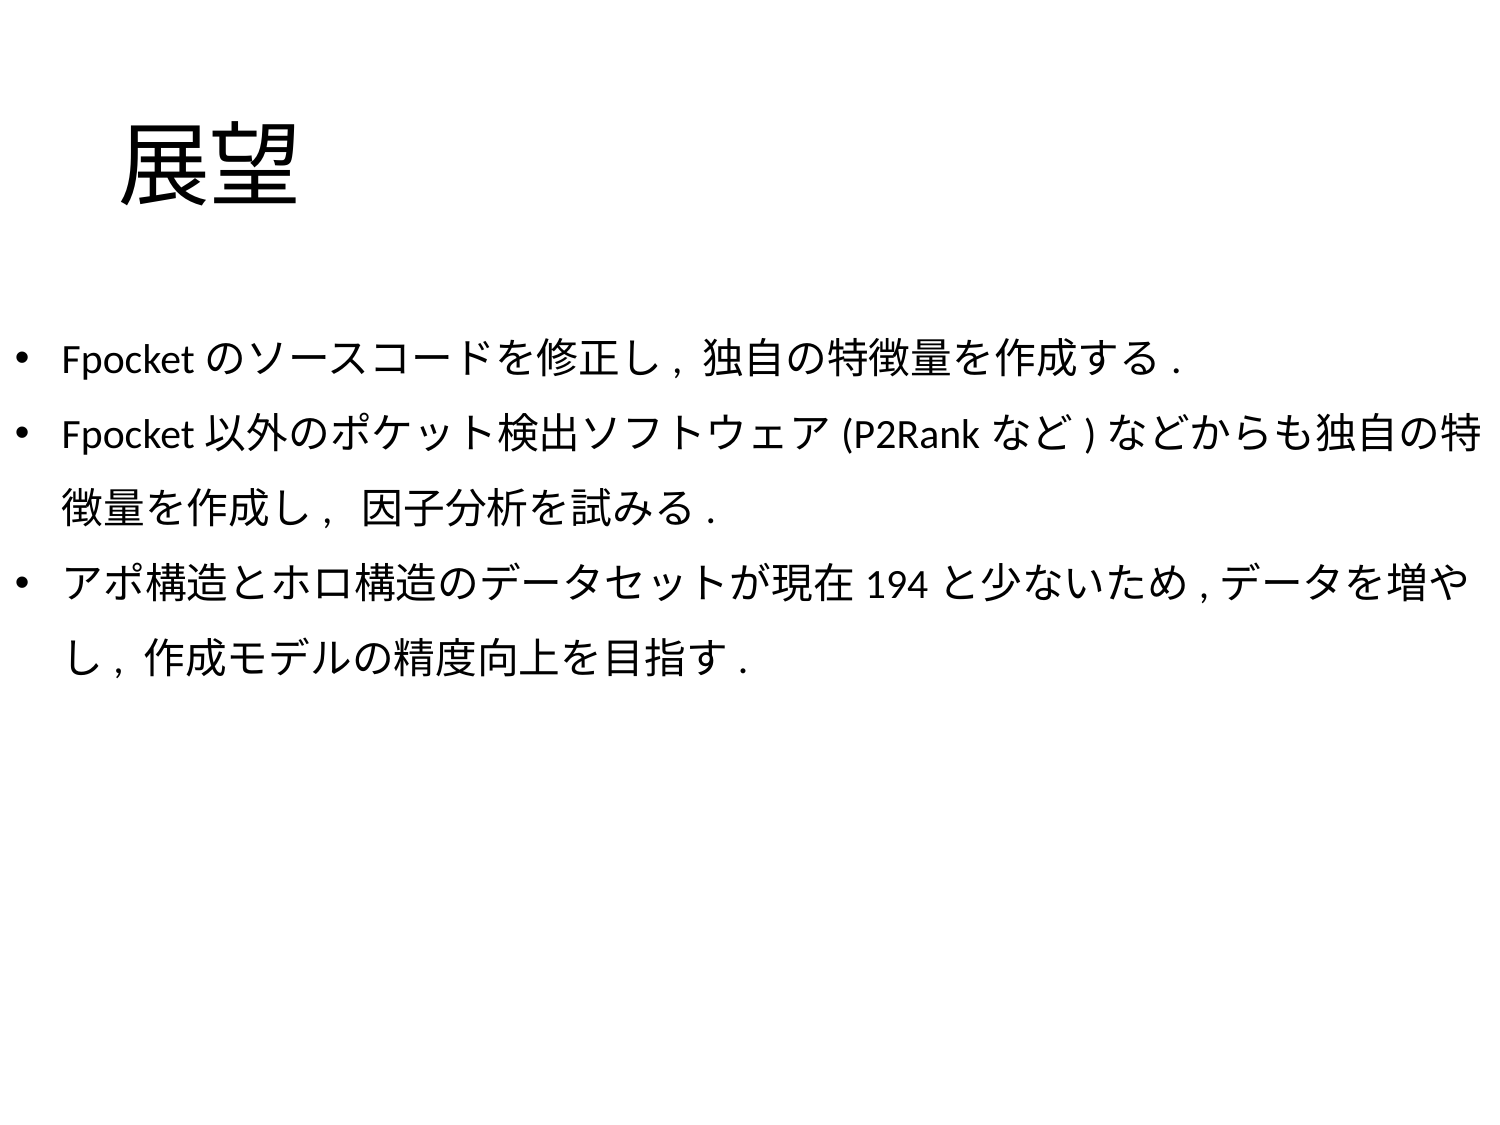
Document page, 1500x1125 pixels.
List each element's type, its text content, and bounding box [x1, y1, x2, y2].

title 展望 [103, 59, 1397, 278]
text_box Fpocketのソースコードを修正し, 独自の特徴量を作成する. Fpocket以外のポケット検出ソフトウェア(P2Rankなど)などからも独自の特徴量を作成し, 因子分析を試みる. アポ構造とホロ構造のデータセットが現在194と少ないため,データを増やし, 作成モデルの精度向上を目指す. [0, 299, 1500, 690]
